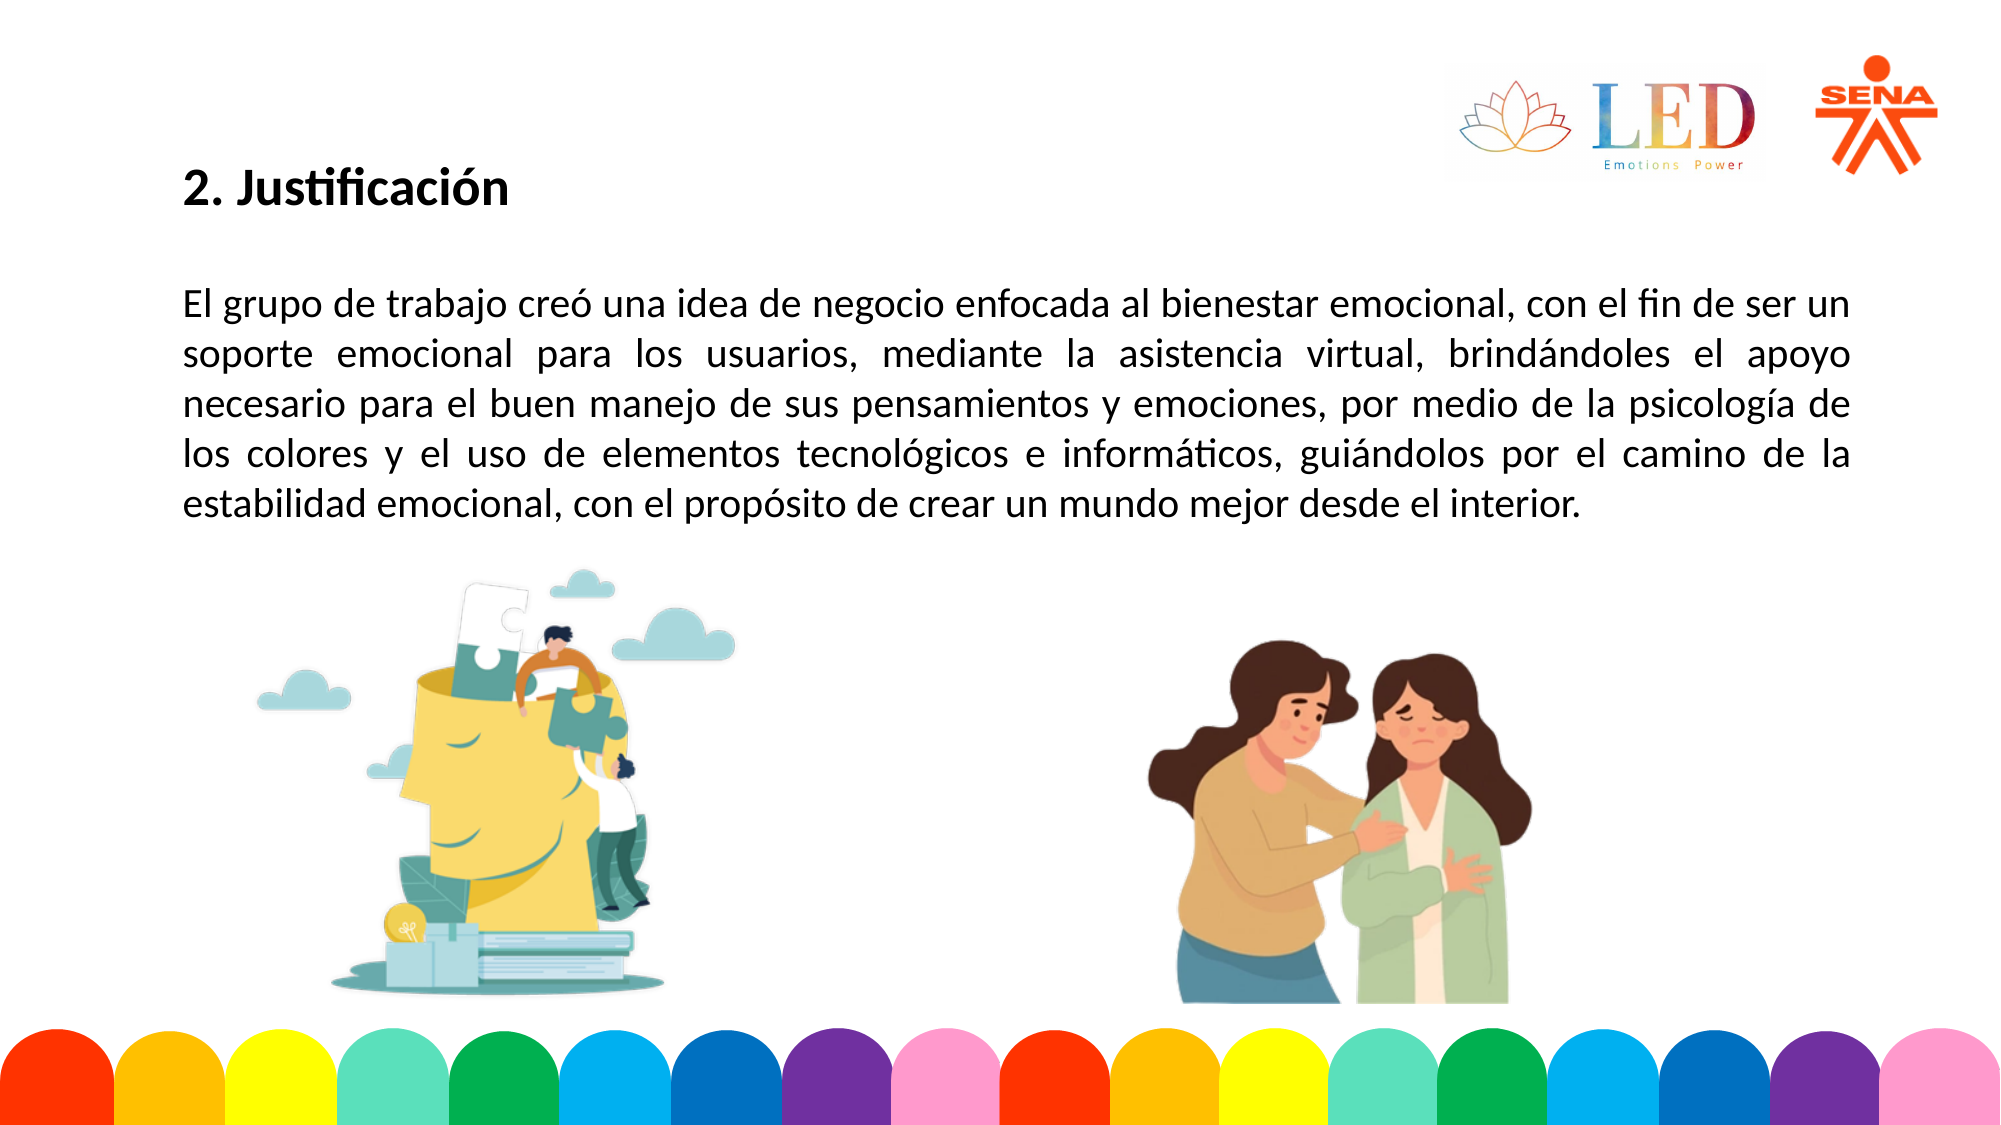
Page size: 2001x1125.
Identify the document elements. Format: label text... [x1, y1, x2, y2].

text_box El grupo de trabajo creó una idea de negocio enfocada al bienestar emocional, con el fin de ser un soporte emocional para los usuarios, mediante la asistencia virtual, brindándoles el apoyo necesario para el buen manejo de sus pensamientos y emociones, por medio de la psicología de los colores y el uso de elementos tecnológicos e informáticos, guiándolos por el camino de la estabilidad emocional, con el propósito de crear un mundo mejor desde el interior. [167, 268, 1868, 534]
picture [0, 0, 2000, 1125]
text_box 2. Justificación [167, 143, 1168, 224]
